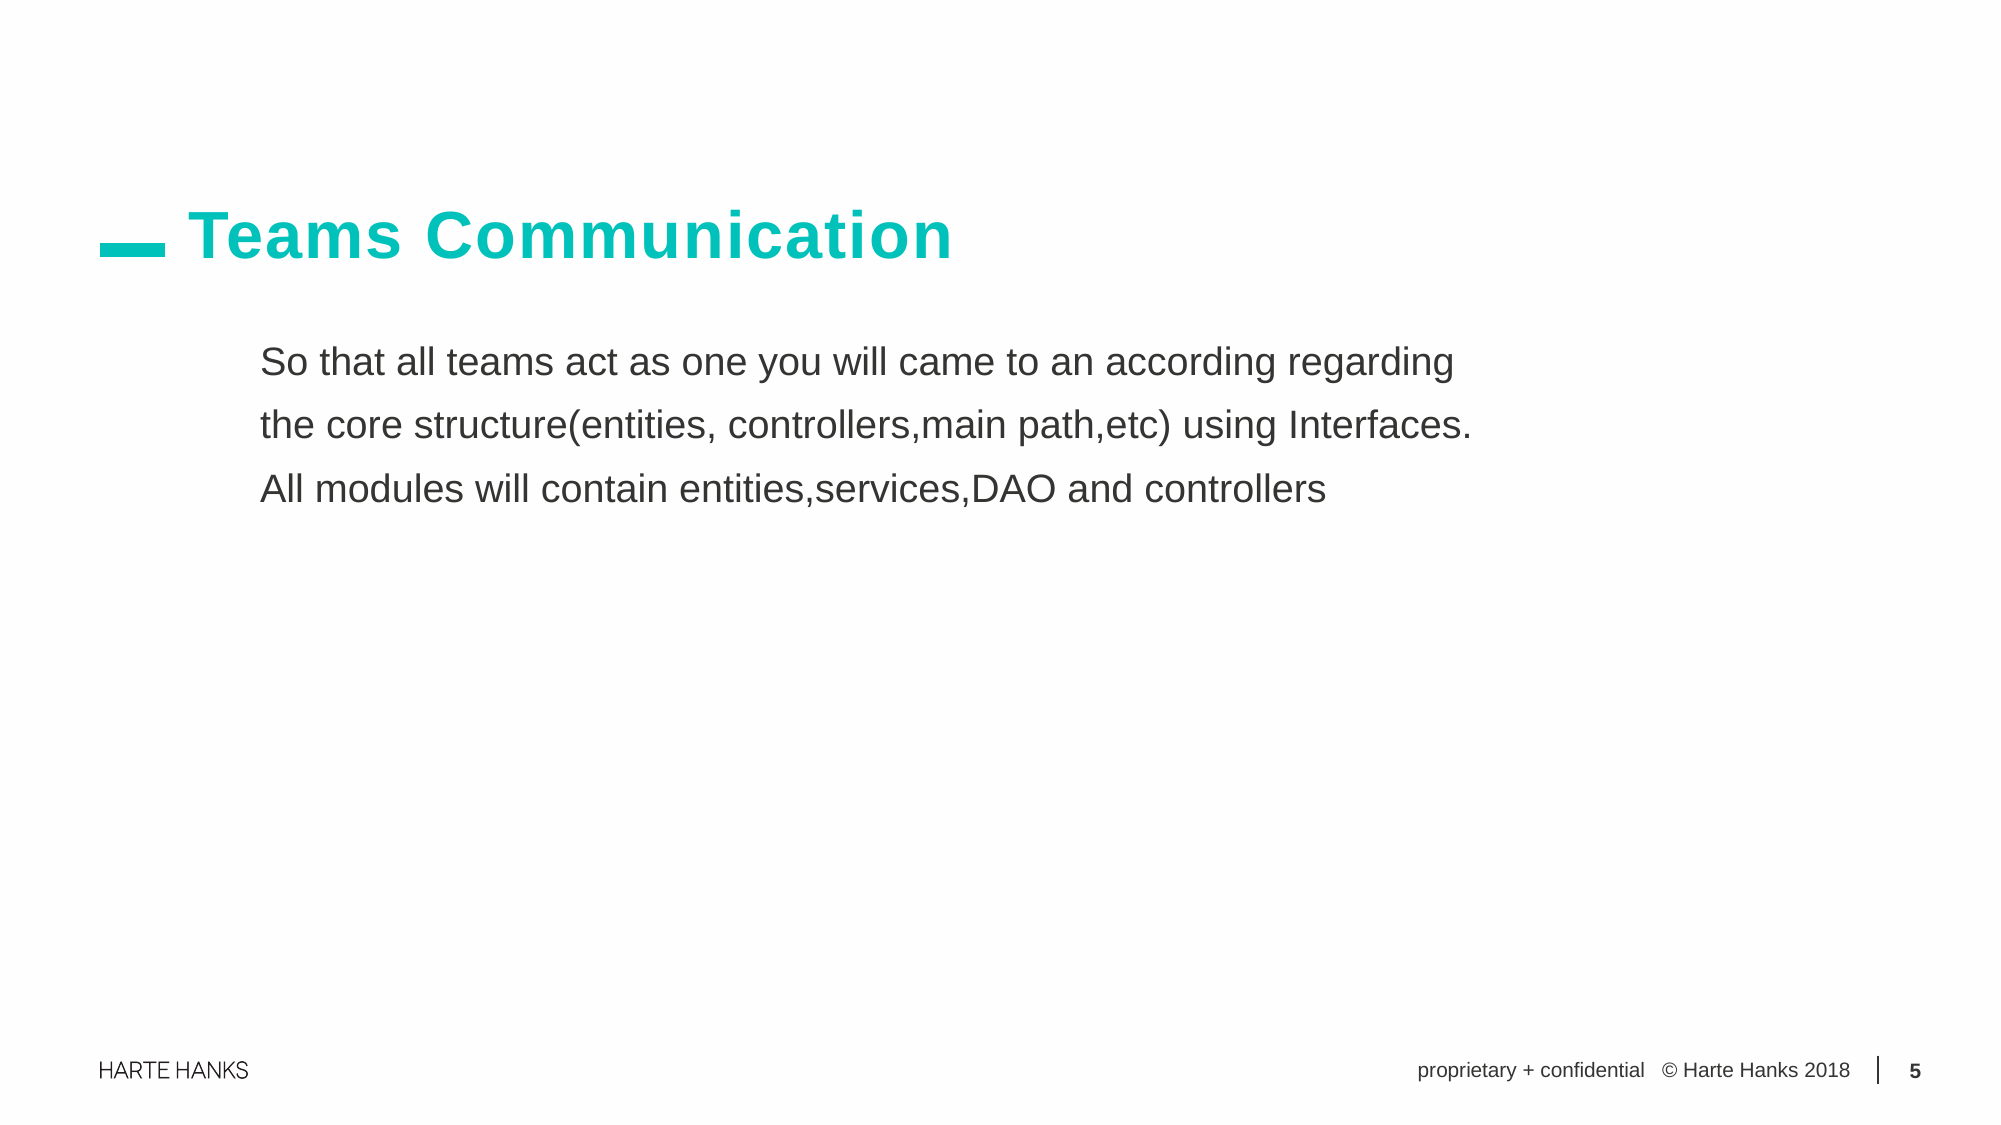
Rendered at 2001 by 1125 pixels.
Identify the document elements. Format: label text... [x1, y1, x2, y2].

text_box So that all teams act as one you will came to an according regarding the core structure(entities, controllers,main path,etc) using Interfaces. All modules will contain entities,services,DAO and controllers [260, 341, 1787, 930]
text_box Teams Communication [173, 177, 1927, 289]
picture [100, 1061, 248, 1079]
